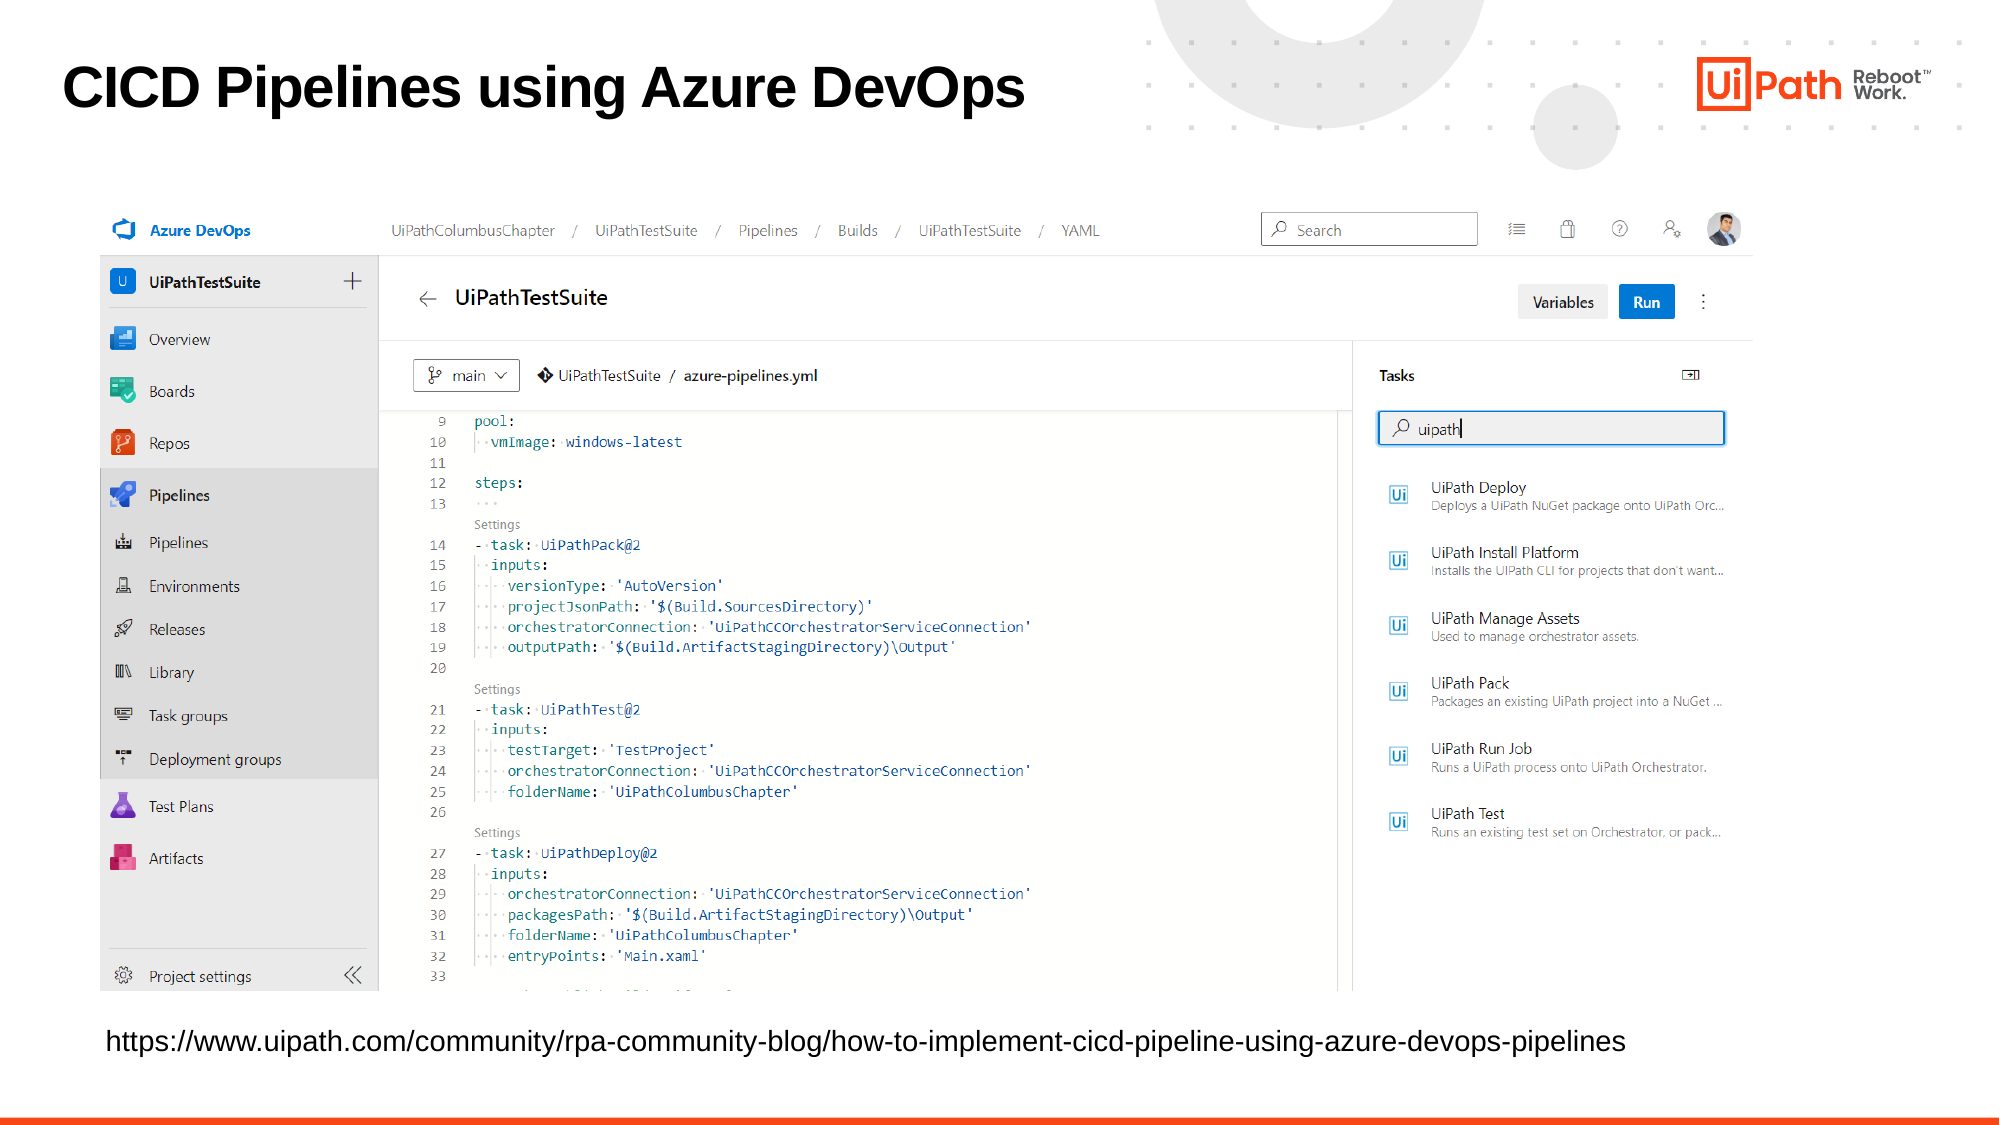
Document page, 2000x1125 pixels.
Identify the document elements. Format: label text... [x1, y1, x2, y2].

title CICD Pipelines using Azure DevOps [62, 59, 1468, 172]
picture [1697, 57, 1931, 111]
text_box https://www.uipath.com/community/rpa-community-blog/how-to-implement-cicd-pipeline-using-azure-devops-pipelines [90, 1014, 1909, 1065]
picture [100, 206, 1753, 991]
